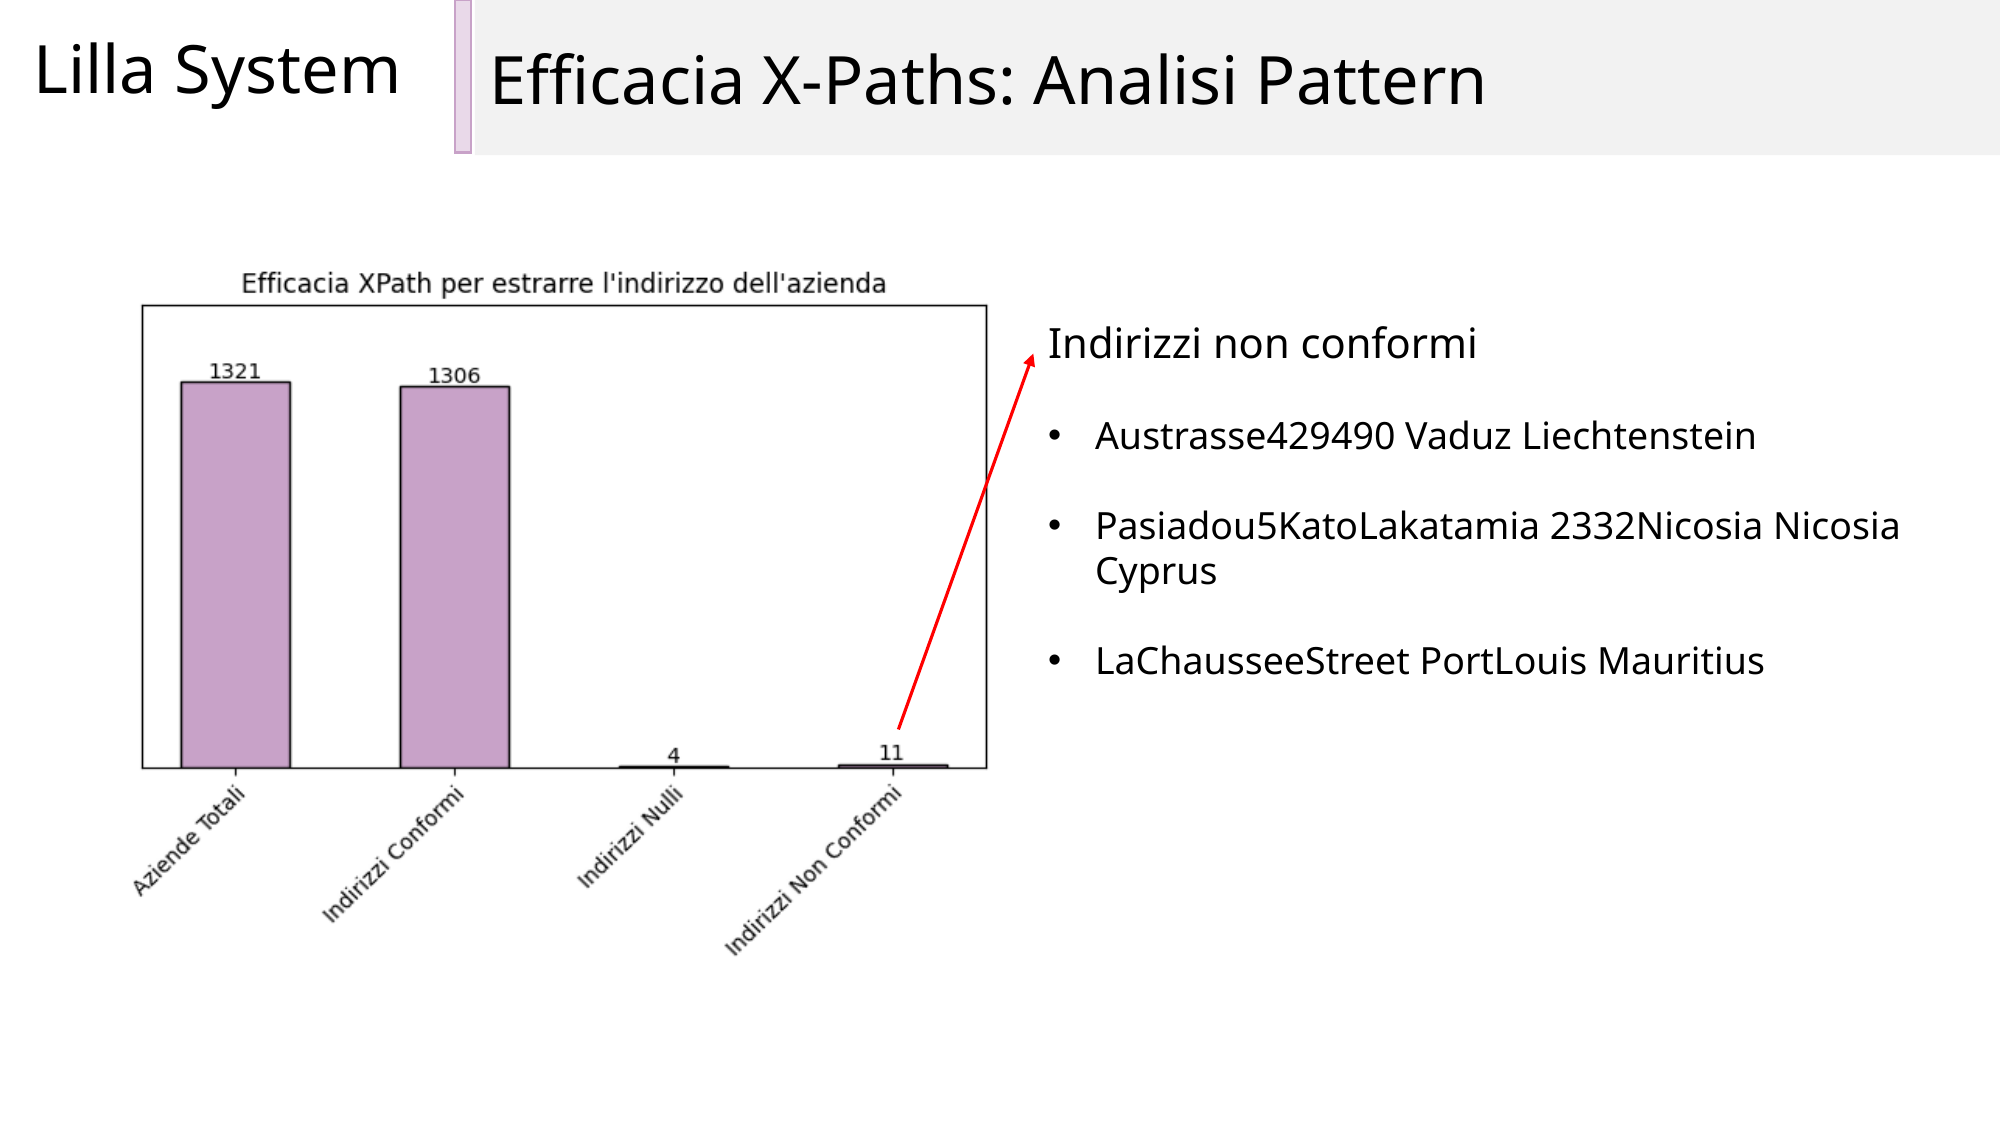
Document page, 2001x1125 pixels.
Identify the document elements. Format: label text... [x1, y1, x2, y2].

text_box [898, 353, 1034, 730]
picture [114, 257, 1000, 975]
text_box Lilla System [18, 19, 469, 115]
text_box [454, 0, 472, 154]
text_box Efficacia X-Paths: Analisi Pattern [474, 0, 2000, 156]
text_box Indirizzi non conformi Austrasse429490 Vaduz Liechtenstein Pasiadou5KatoLakatamia 2332Nicosia Nicosia Cyprus LaChausseeStreet PortLouis Mauritius [1033, 309, 1993, 690]
